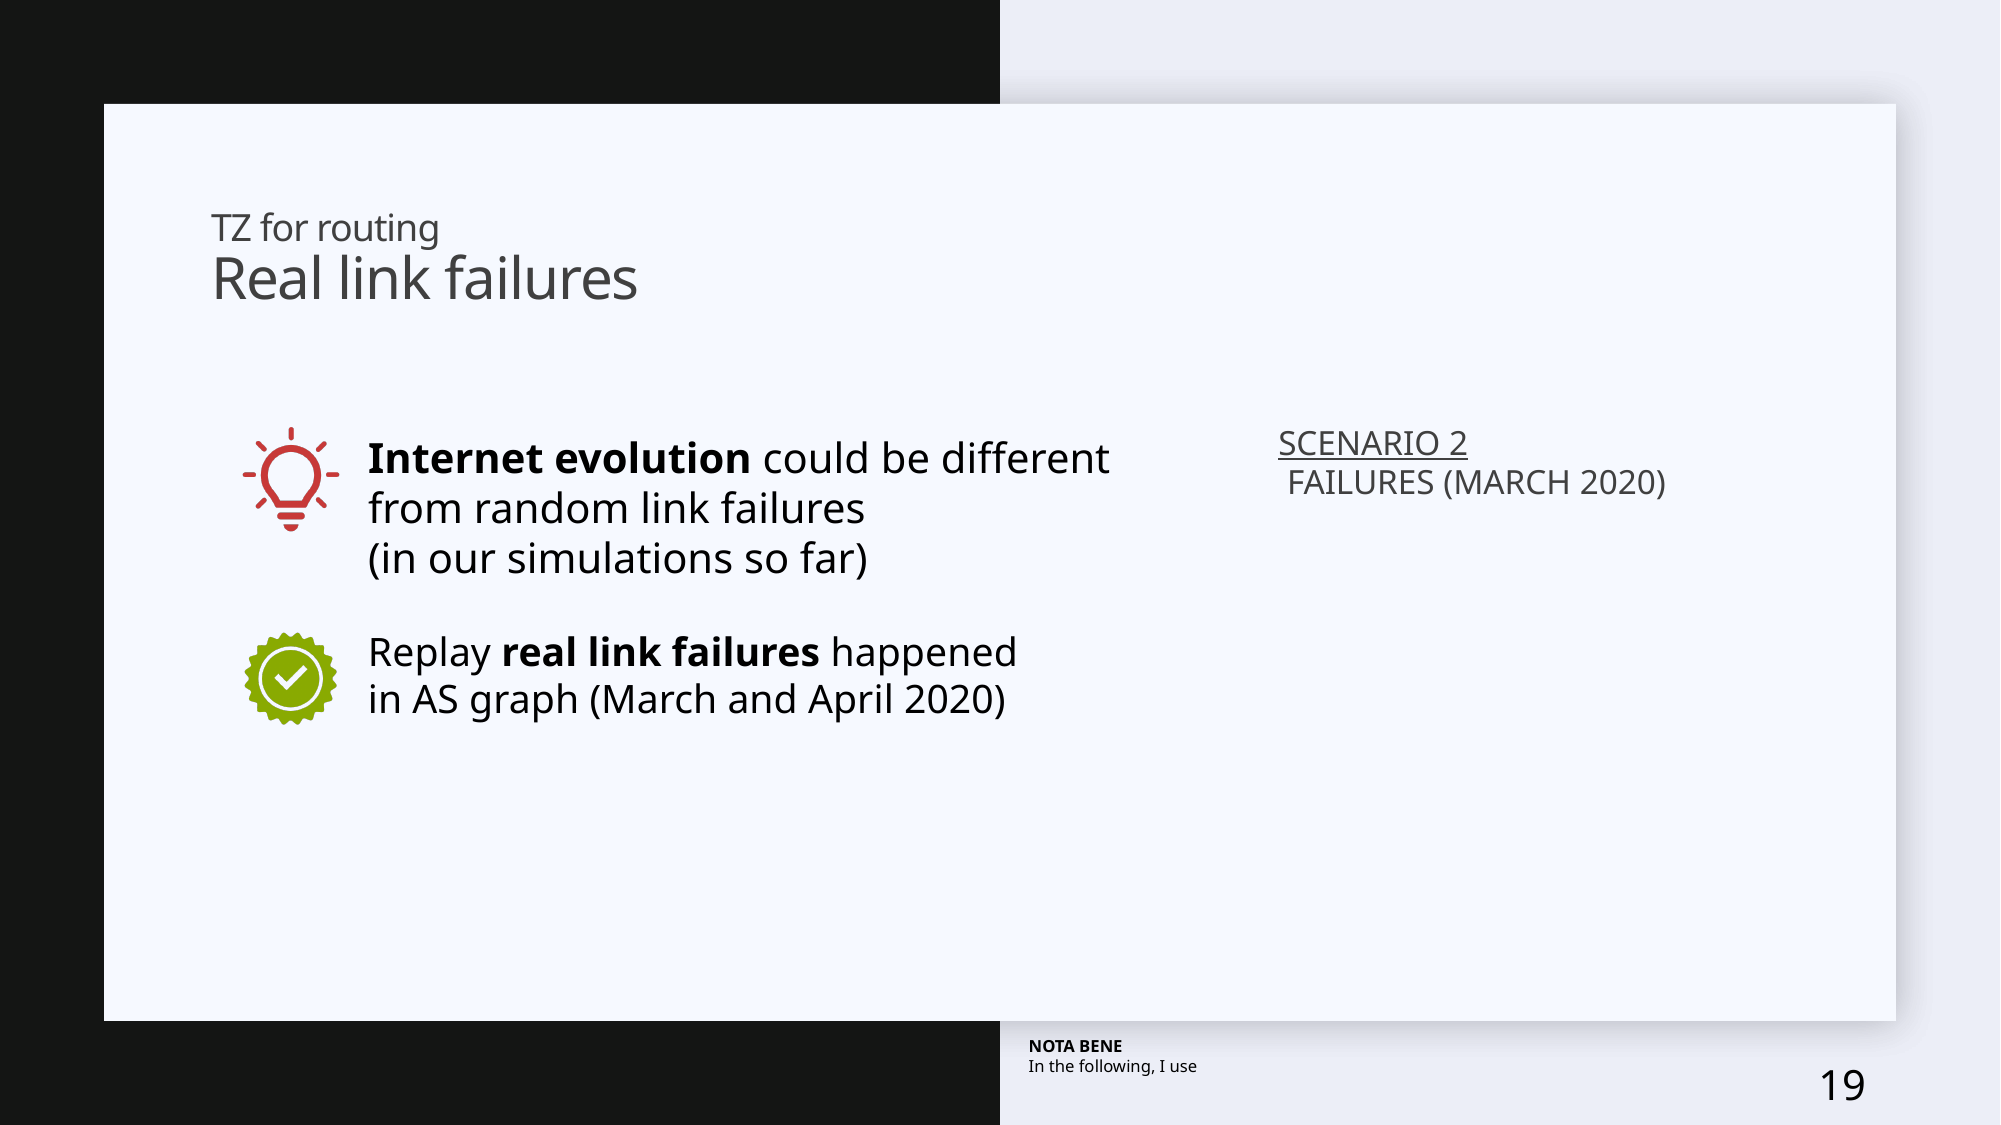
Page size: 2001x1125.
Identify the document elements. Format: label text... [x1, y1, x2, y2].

slide_number 19 [1803, 1057, 1932, 1118]
picture [232, 422, 349, 539]
list Internet evolution could be different from random link failures (in our simulations so far) [368, 374, 1123, 629]
text_box Replay real link failures happened in AS graph (March and April 2020) [367, 619, 1050, 742]
picture [231, 619, 351, 739]
text_box TZ for routing Real link failures [196, 154, 879, 367]
